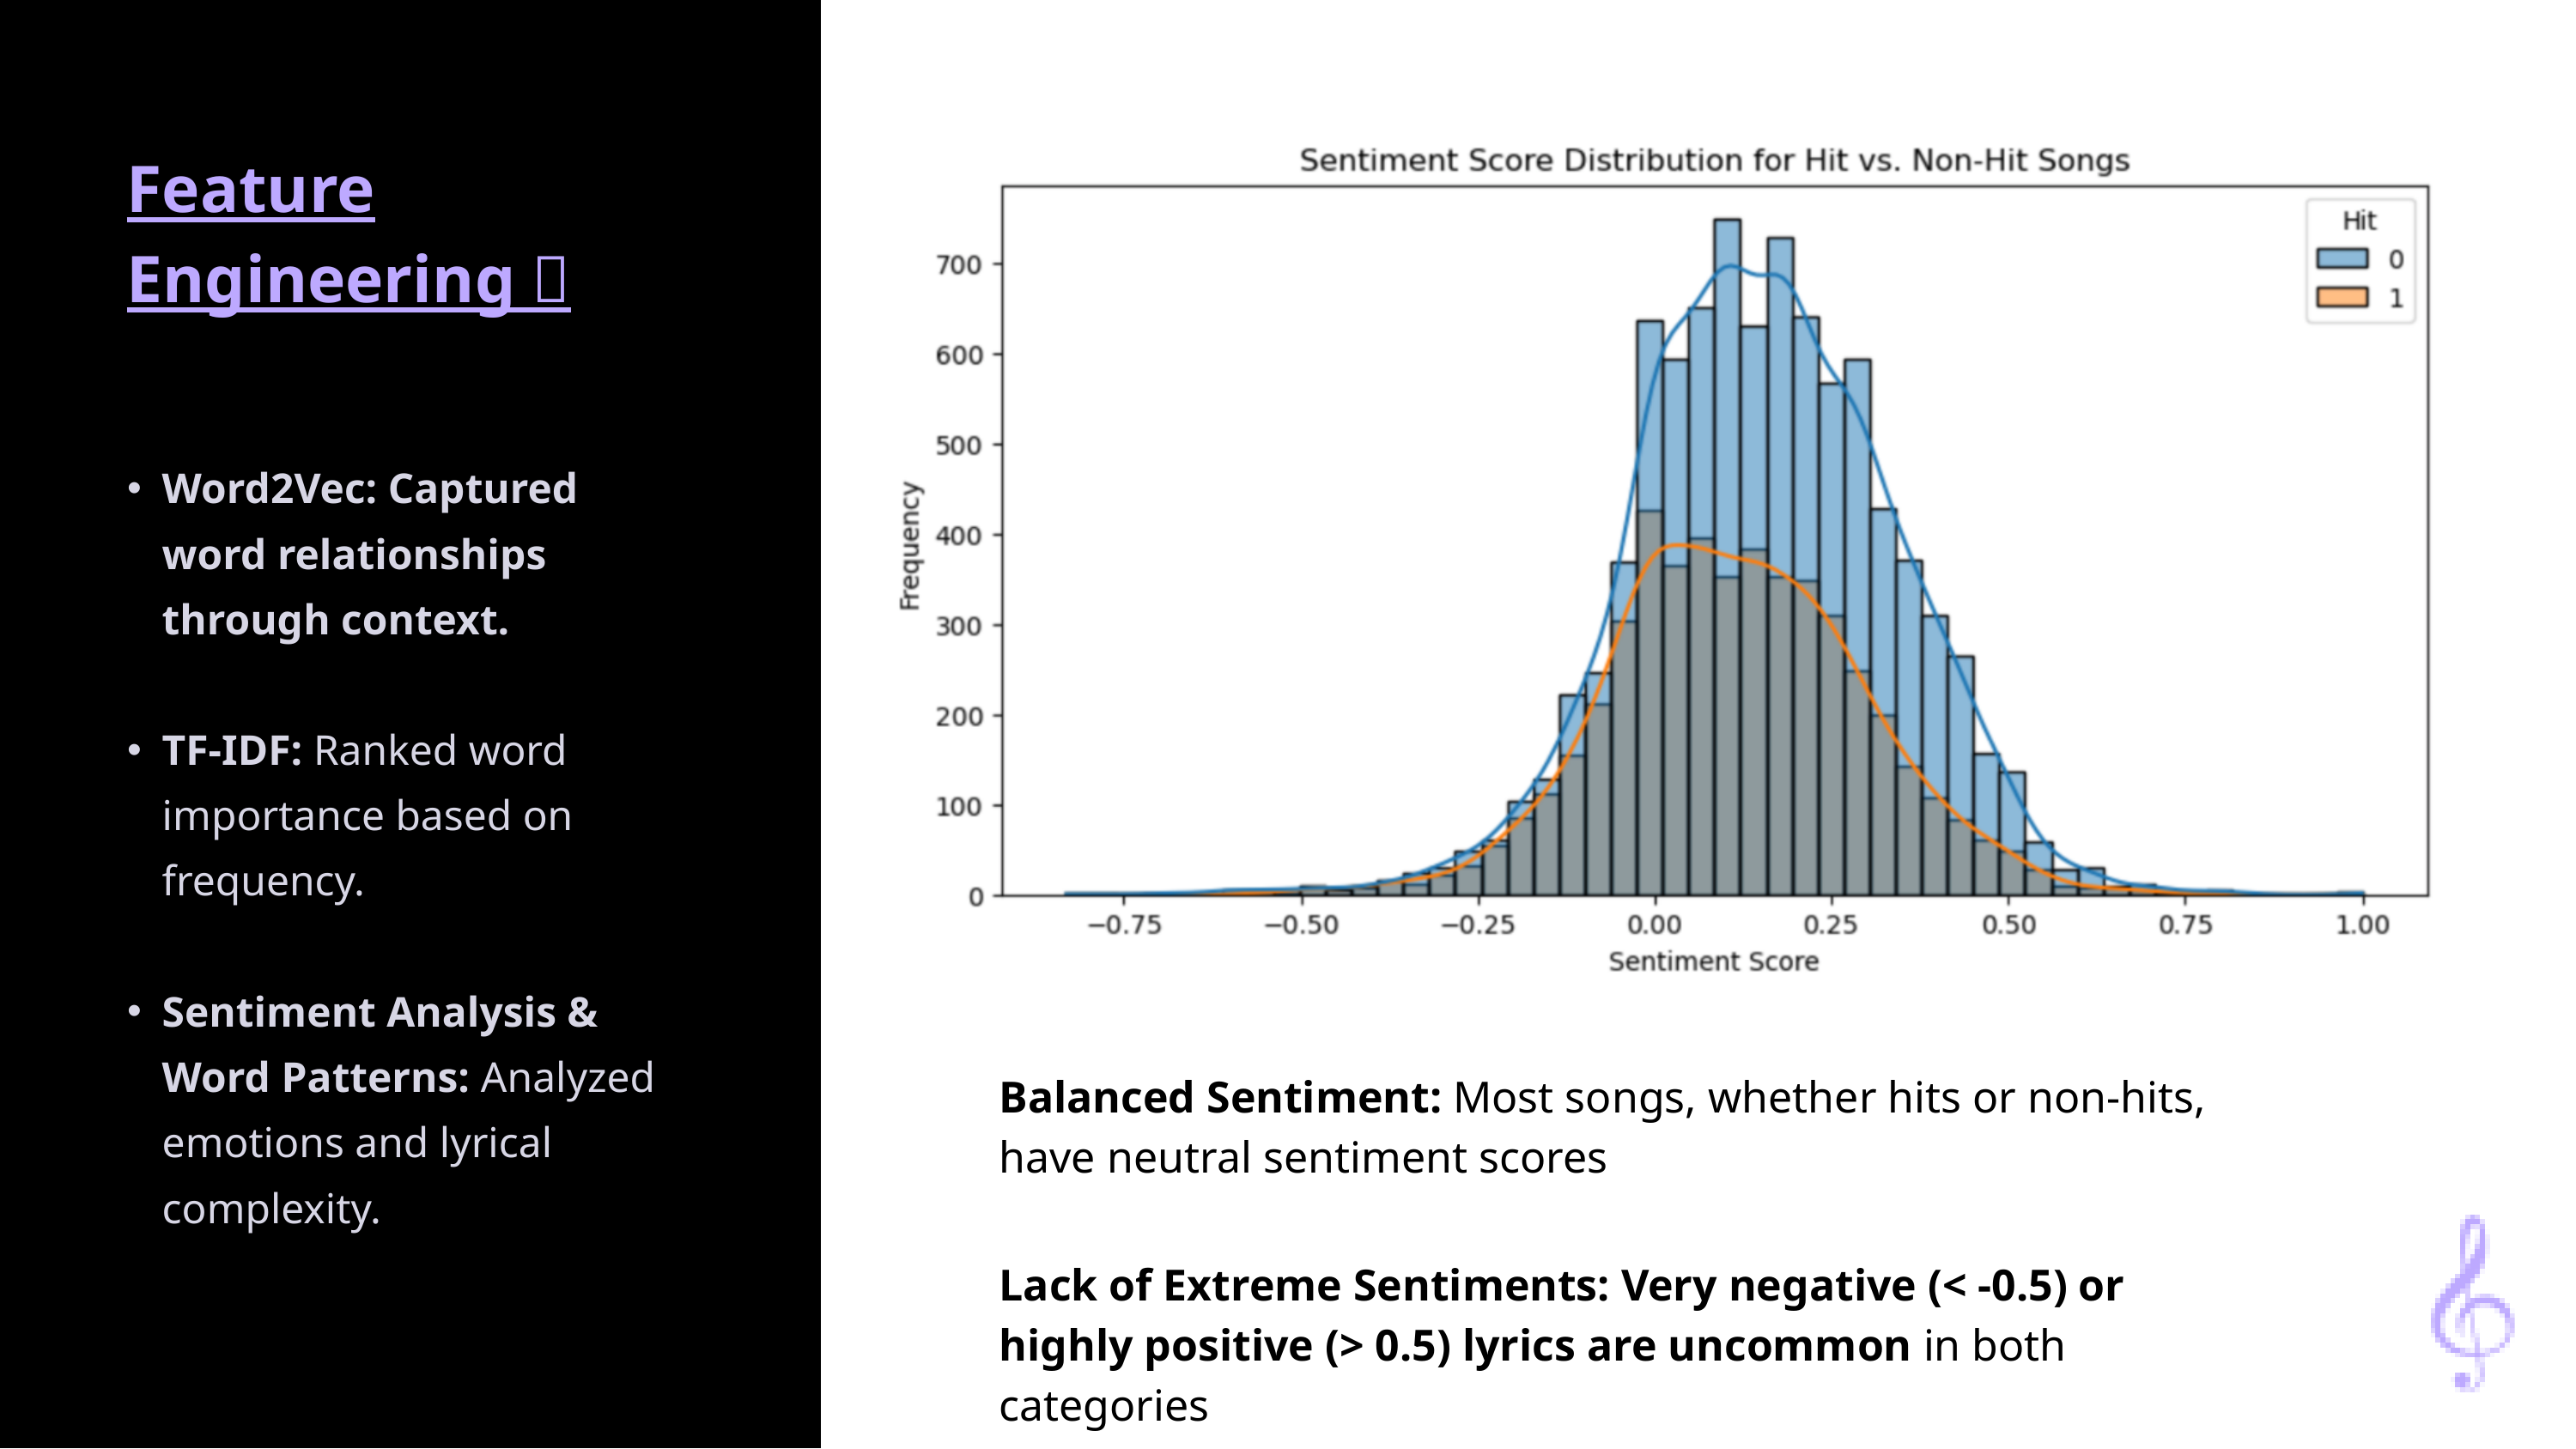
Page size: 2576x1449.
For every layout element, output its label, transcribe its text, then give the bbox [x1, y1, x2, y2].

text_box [0, 0, 821, 1449]
text_box [880, 124, 2473, 1016]
text_box Balanced Sentiment: Most songs, whether hits or non-hits, have neutral sentiment scores [999, 1061, 2253, 1182]
text_box [2431, 1215, 2515, 1392]
text_box Lack of Extreme Sentiments: Very negative (< -0.5) or highly positive (> 0.5) lyrics are uncommon in both categories [999, 1249, 2253, 1430]
